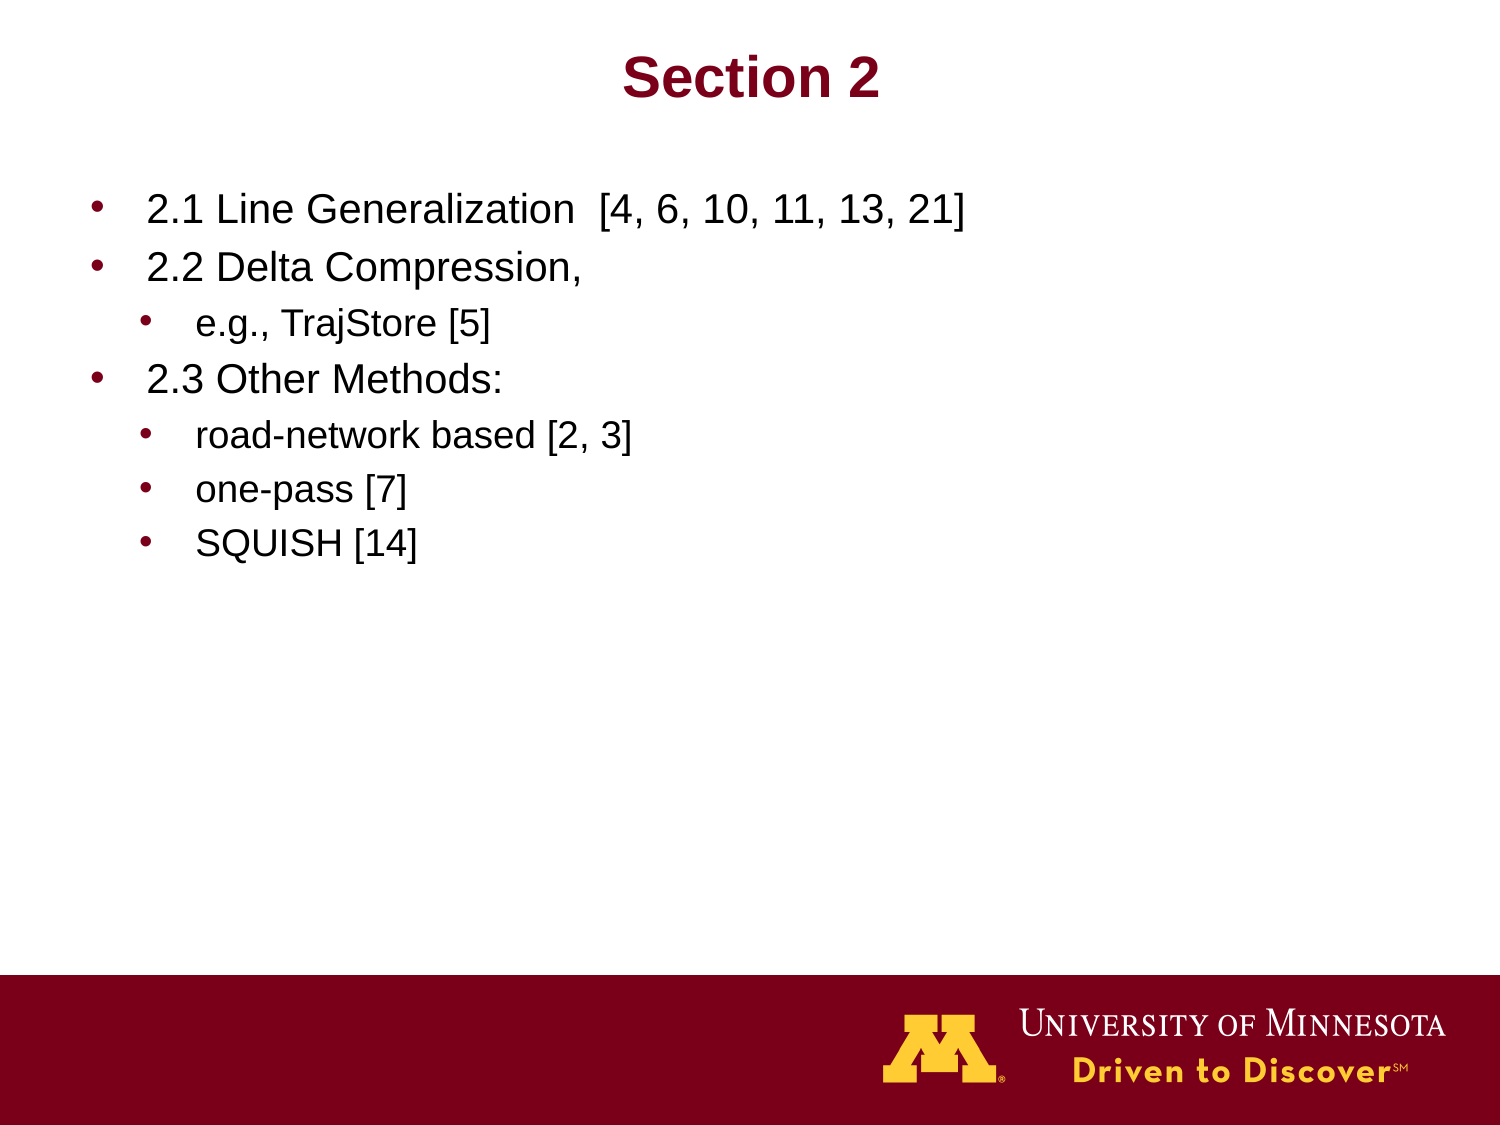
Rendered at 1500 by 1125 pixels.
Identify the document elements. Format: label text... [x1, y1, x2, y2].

list 2.1 Line Generalization [4, 6, 10, 11, 13, 21] 2.2 Delta Compression, e.g., TrajStore [5] 2.3 Other Methods: road-network based [2, 3] one-pass [7] SQUISH [14] [75, 173, 1425, 937]
picture [0, 975, 1500, 1125]
title Section 2 [114, 25, 1390, 122]
